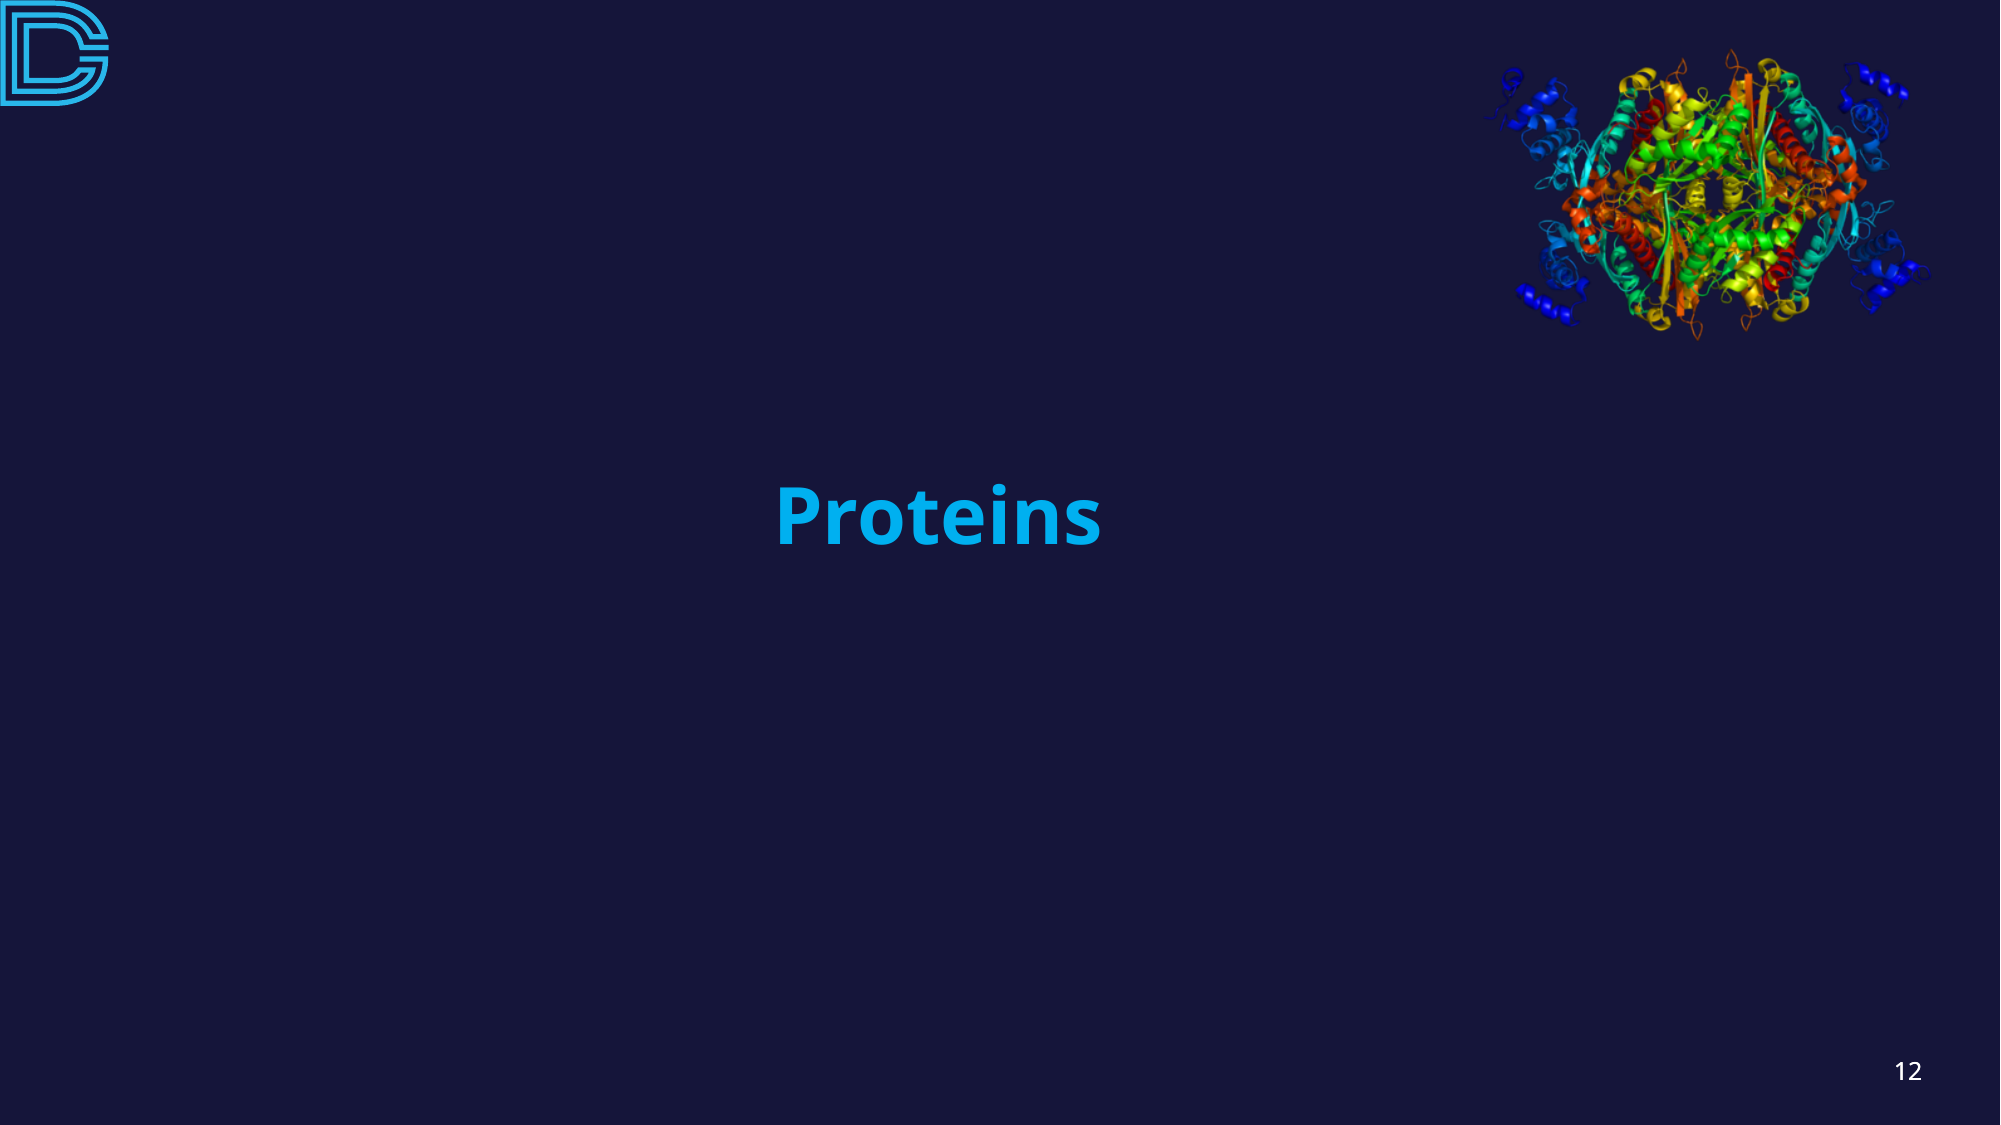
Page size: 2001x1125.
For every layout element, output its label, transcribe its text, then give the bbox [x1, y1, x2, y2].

picture [1472, 36, 1944, 353]
title Proteins [56, 476, 1821, 563]
slide_number 12 [1472, 1057, 1923, 1088]
